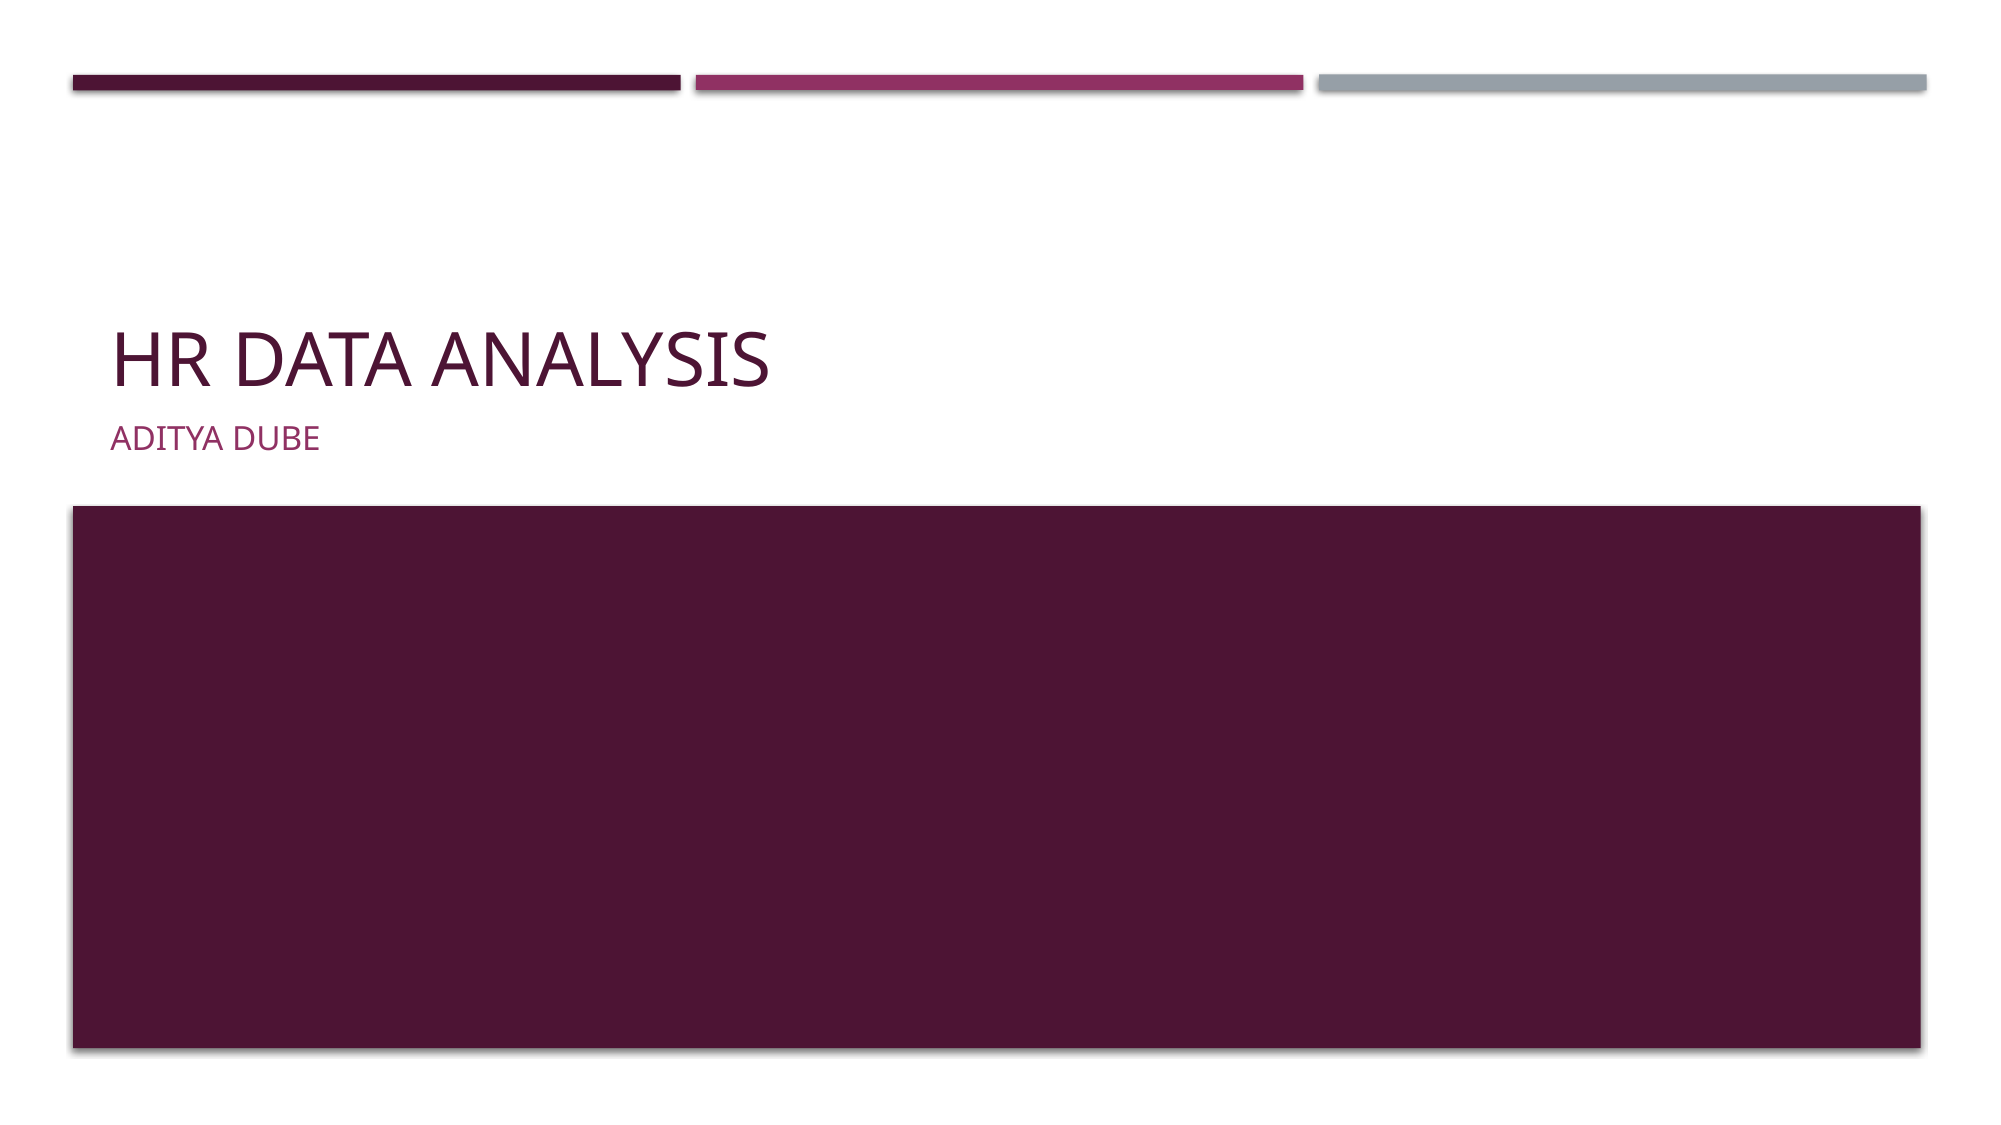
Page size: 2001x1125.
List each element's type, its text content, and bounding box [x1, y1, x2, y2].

subtitle Aditya Dube [95, 409, 1899, 507]
title HR Data Analysis [95, 167, 1899, 409]
